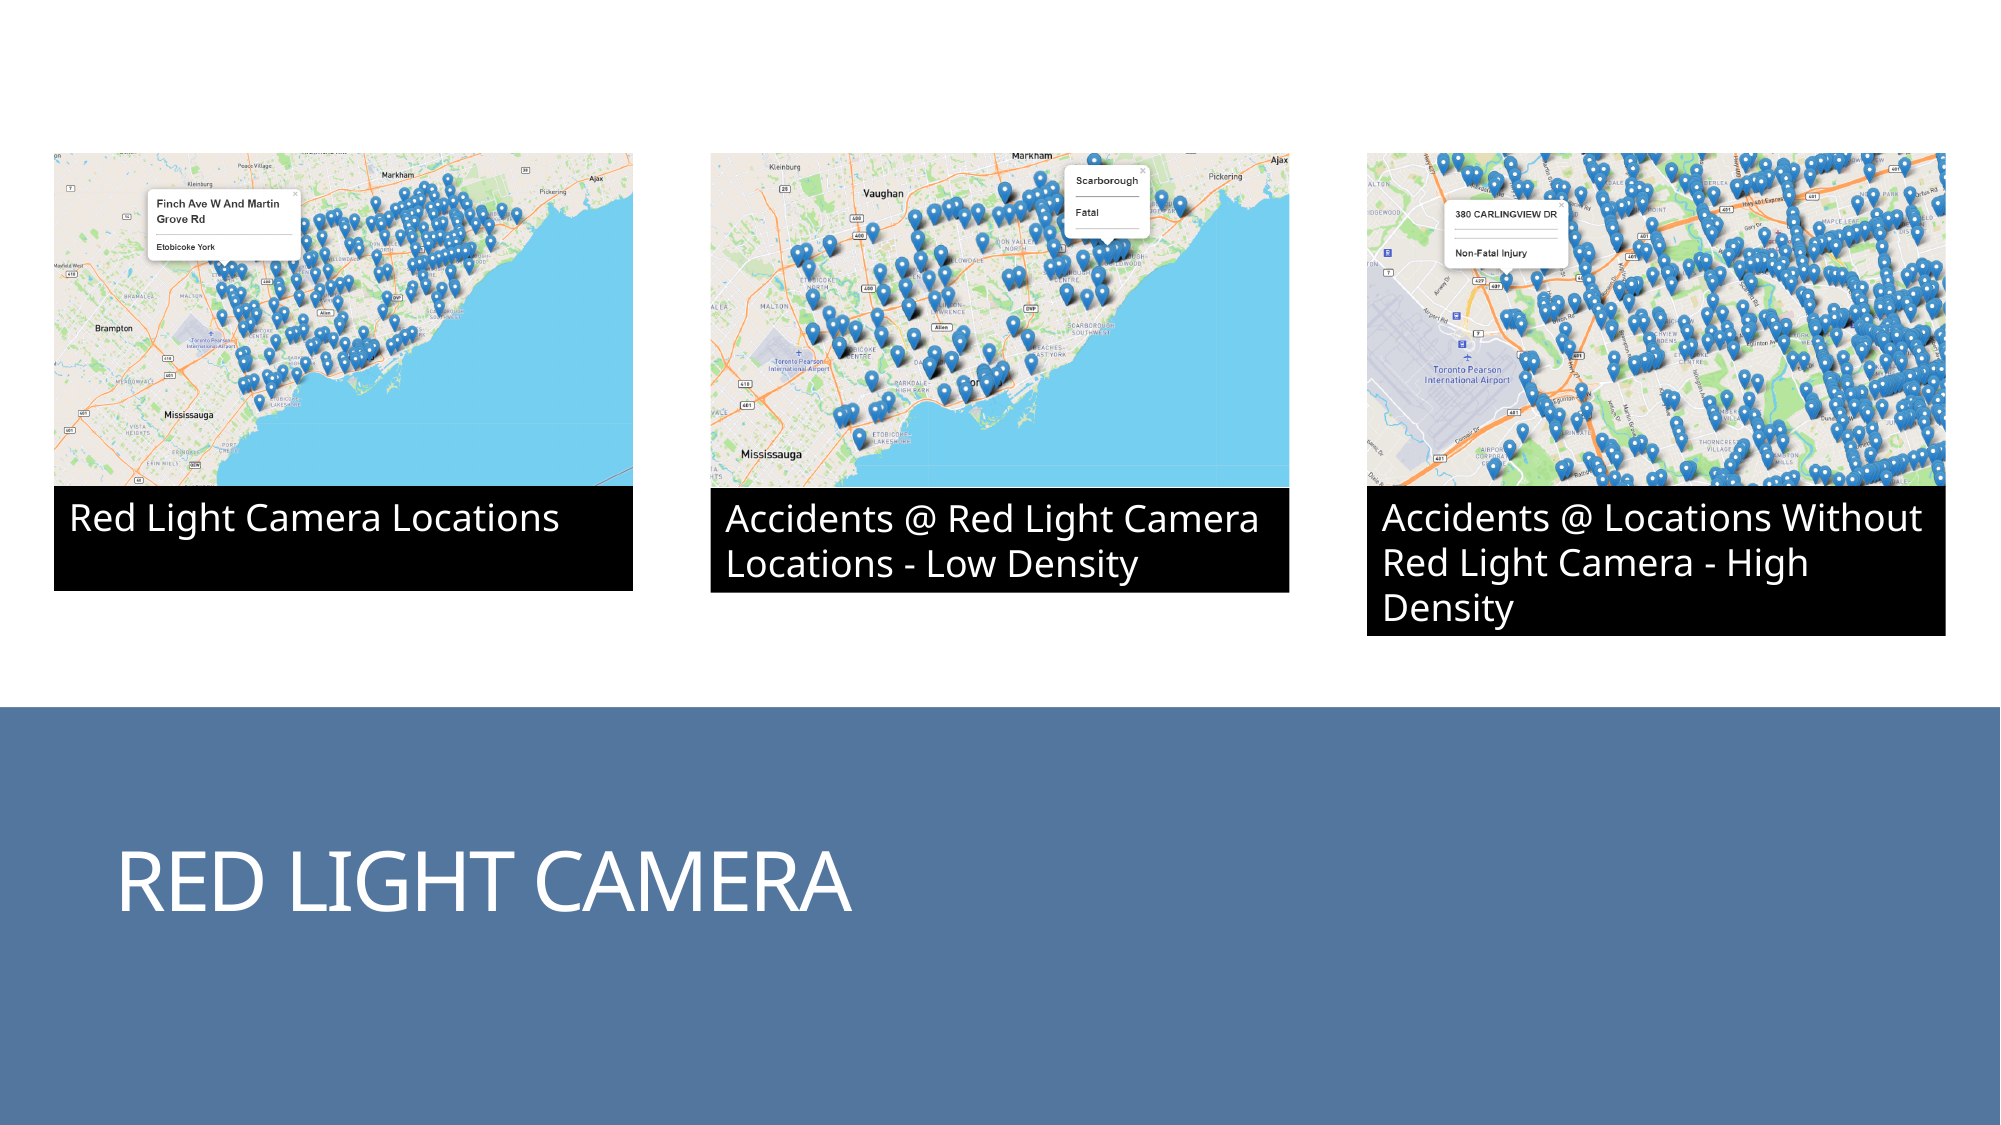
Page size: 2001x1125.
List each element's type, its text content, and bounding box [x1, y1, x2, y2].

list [53, 153, 634, 487]
title RED LIGHT CAMERA [99, 719, 1892, 936]
picture [710, 153, 1290, 487]
text_box [0, 0, 2000, 708]
text_box Accidents @ Locations Without Red Light Camera - High Density [1367, 487, 1946, 636]
text_box Accidents @ Red Light Camera Locations - Low Density [710, 488, 1290, 593]
text_box Red Light Camera Locations [54, 487, 633, 591]
picture [1366, 153, 1946, 487]
text_box [0, 708, 2000, 1125]
